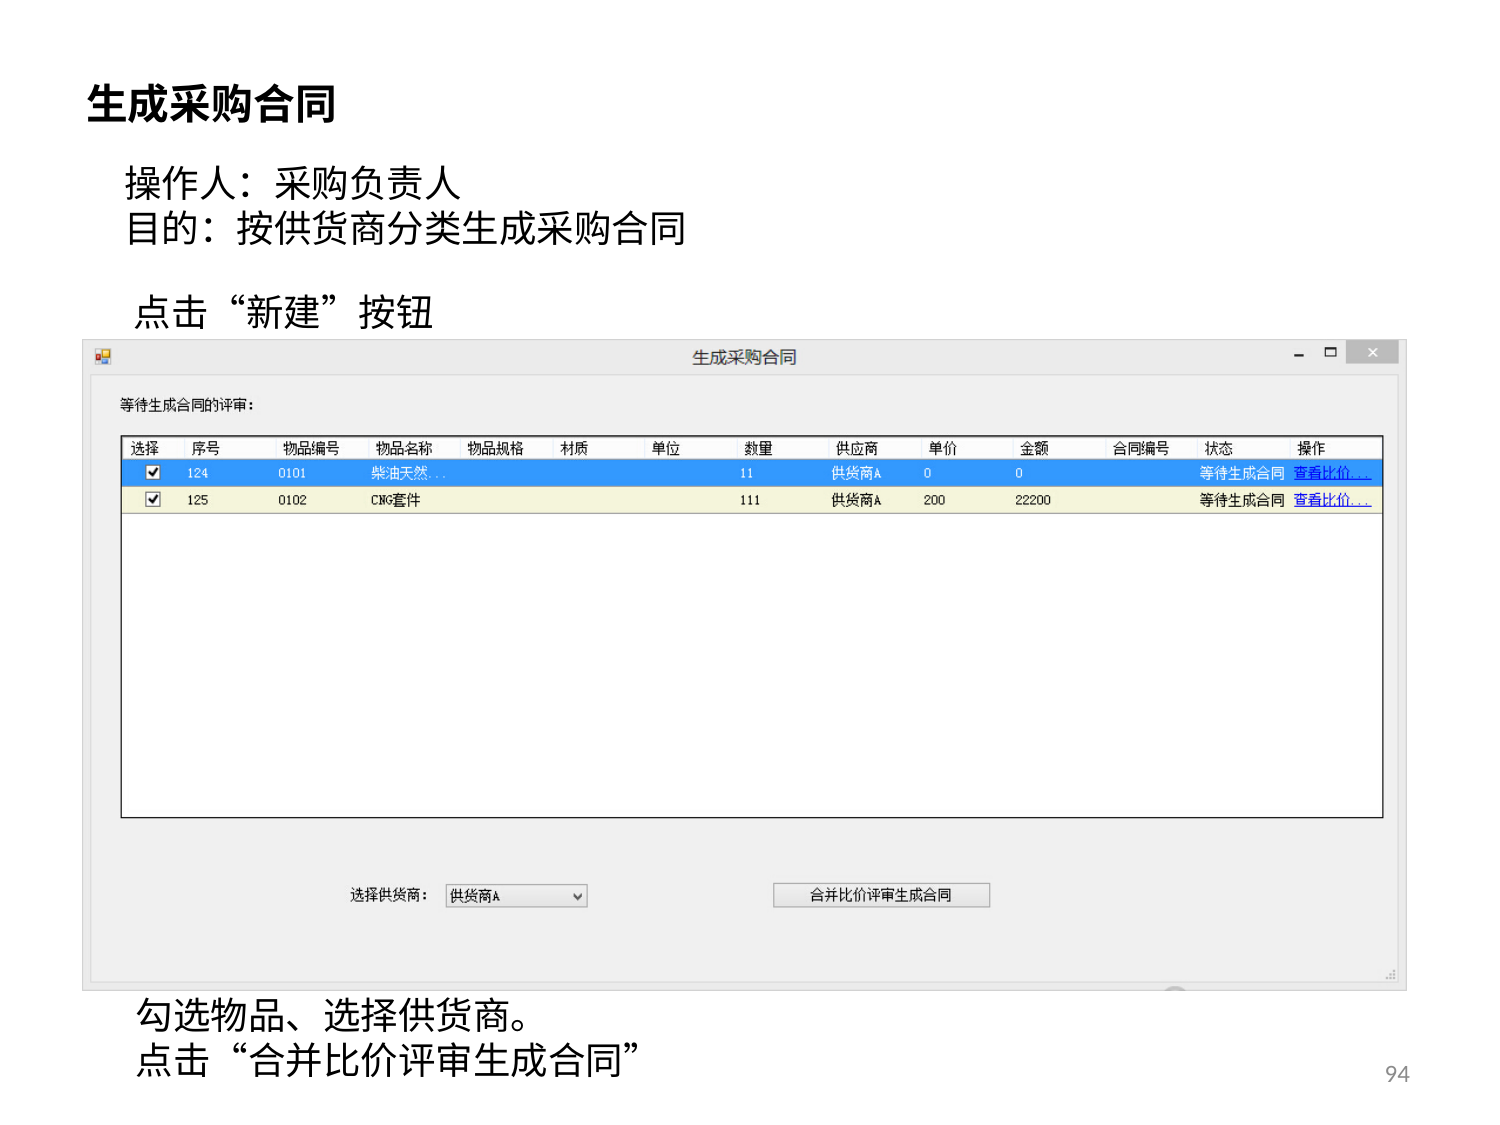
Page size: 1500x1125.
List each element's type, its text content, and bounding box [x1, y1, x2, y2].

text_box 生成采购合同 [71, 70, 352, 136]
text_box 操作人：采购负责人 目的：按供货商分类生成采购合同 [109, 152, 711, 258]
picture [81, 339, 1407, 992]
text_box 点击“新建”按钮 [118, 281, 449, 338]
slide_number 94 [1074, 1042, 1425, 1103]
text_box 勾选物品、选择供货商。 点击“合并比价评审生成合同” [120, 999, 685, 1090]
